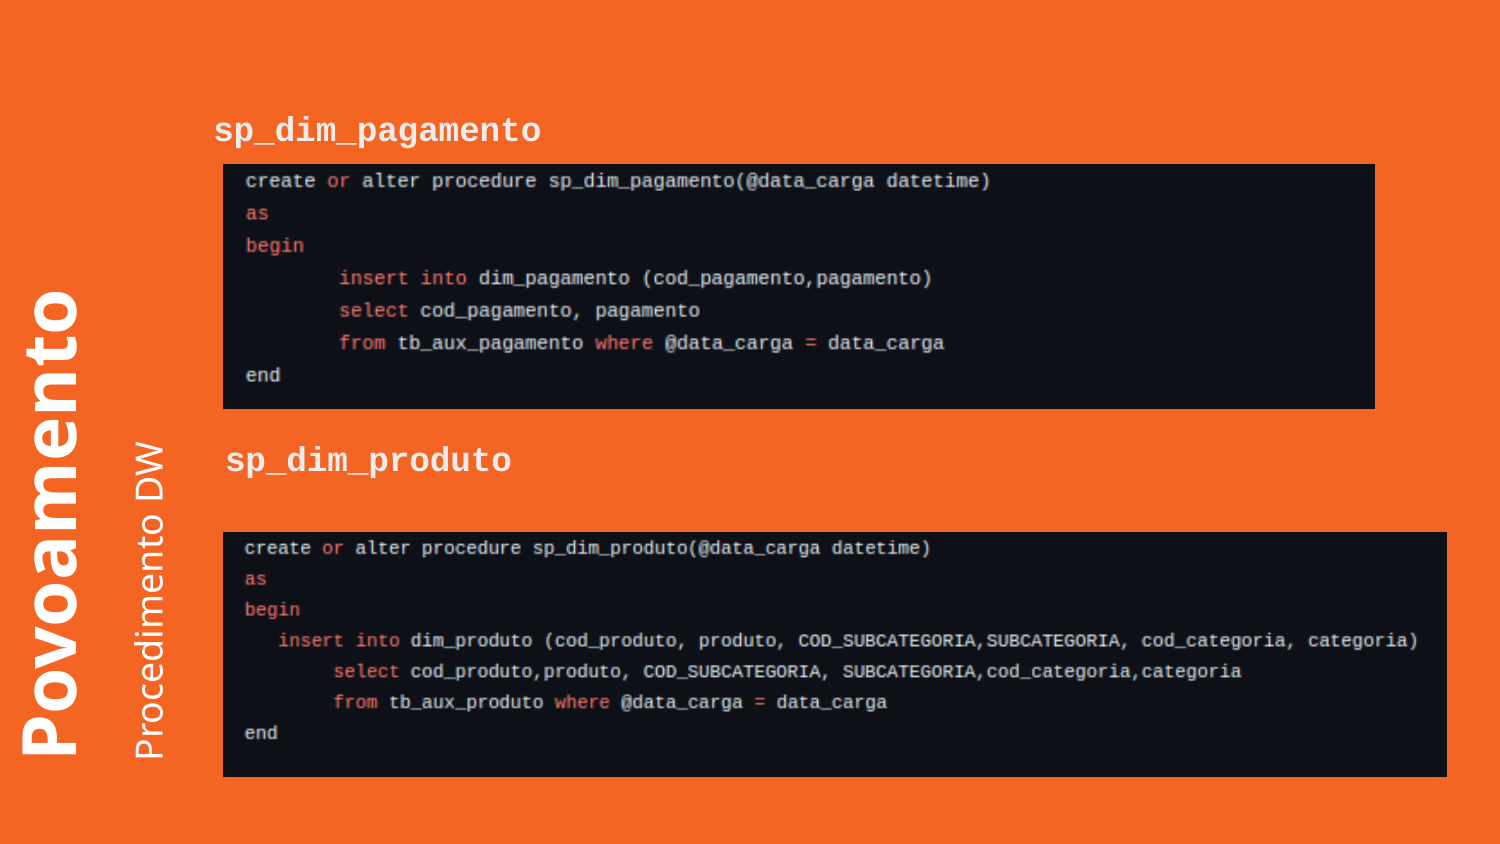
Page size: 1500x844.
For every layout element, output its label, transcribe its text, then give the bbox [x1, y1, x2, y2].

picture [223, 532, 1447, 778]
text_box sp_dim_produto [210, 421, 750, 493]
text_box sp_dim_pagamento [198, 92, 739, 164]
picture [223, 164, 1375, 410]
title Povoamento Procedimento DW [0, 67, 113, 777]
